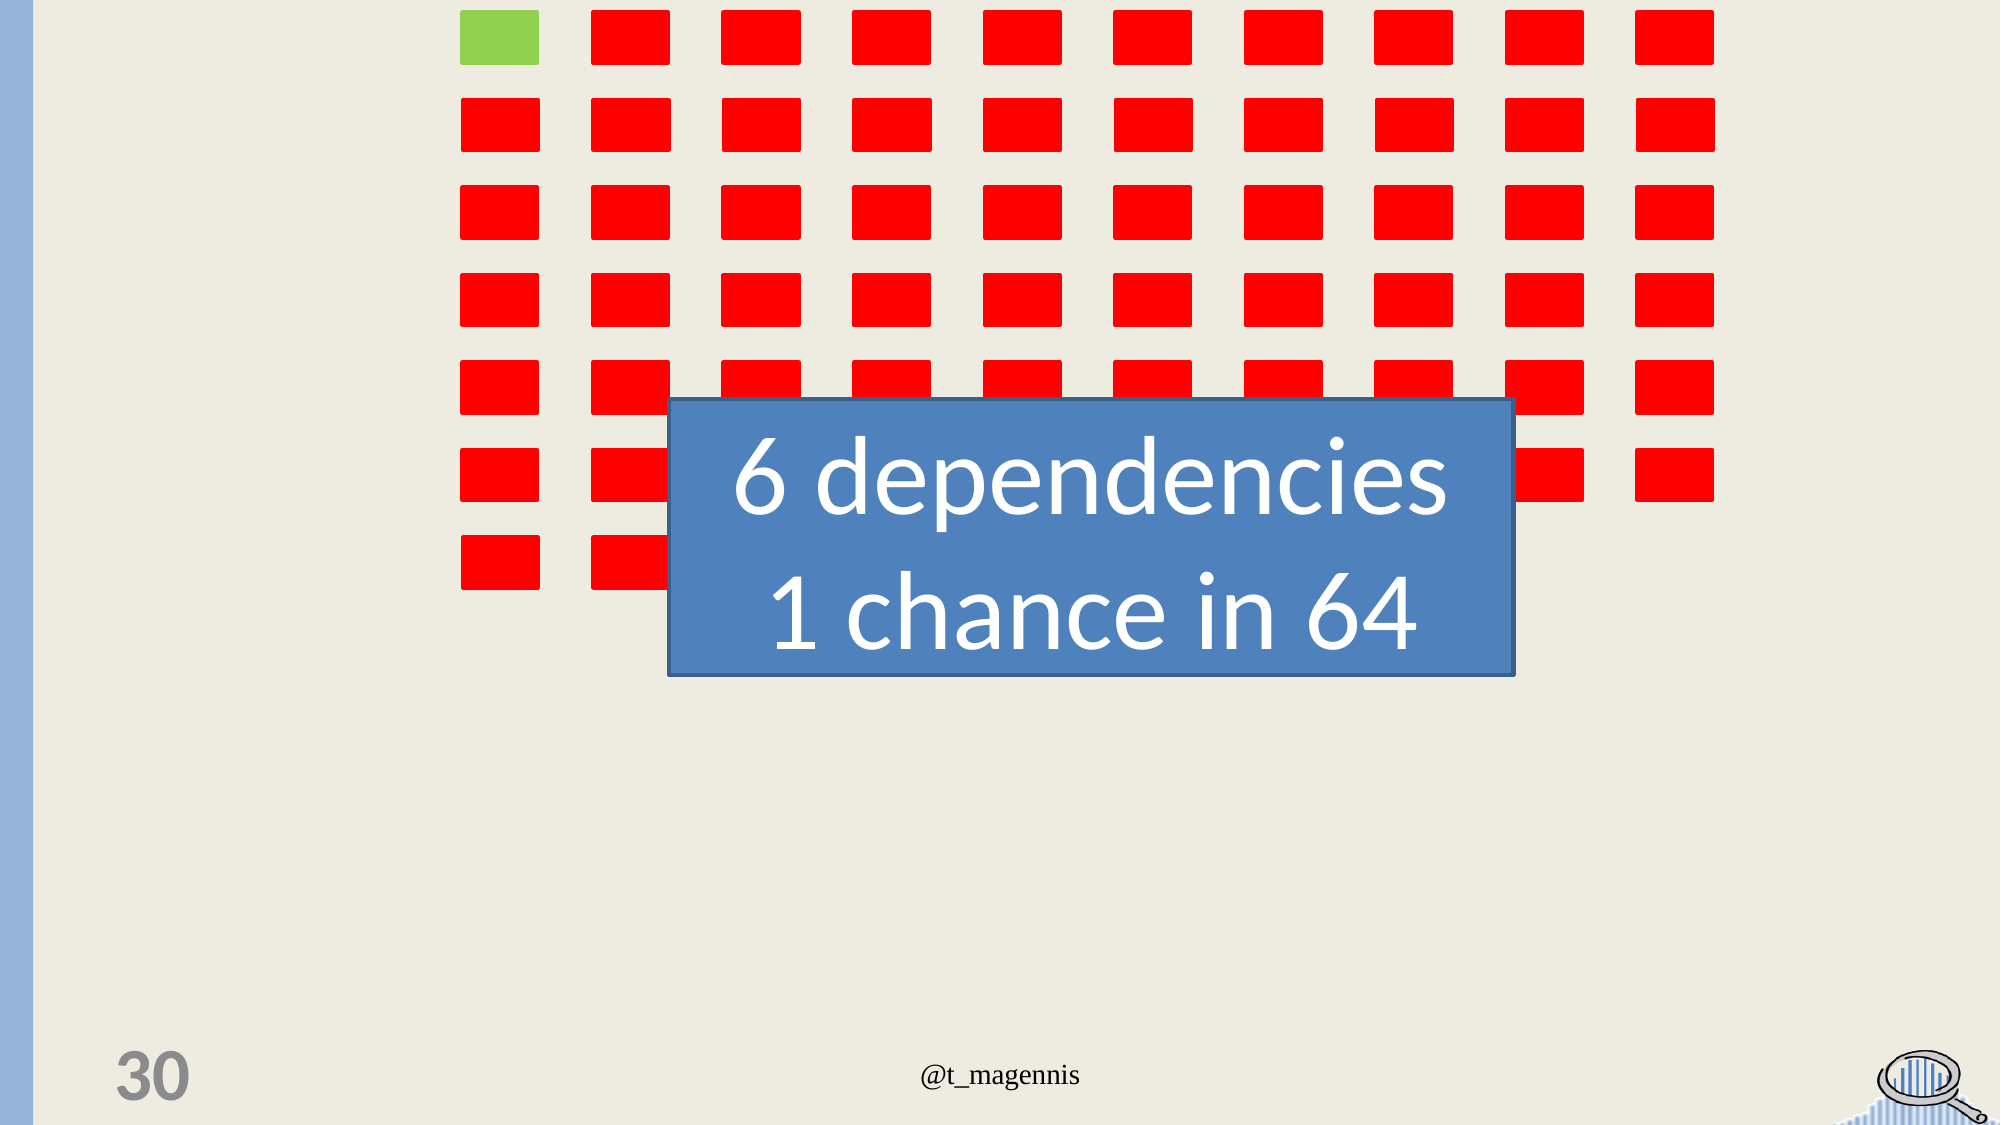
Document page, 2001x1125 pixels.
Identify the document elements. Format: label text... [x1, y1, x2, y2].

text_box [1505, 273, 1584, 327]
text_box [1636, 98, 1715, 152]
text_box [852, 273, 931, 327]
text_box [460, 360, 539, 415]
text_box [460, 10, 539, 65]
text_box [1374, 360, 1453, 397]
text_box [983, 185, 1062, 240]
text_box [1635, 273, 1714, 327]
text_box [1113, 185, 1192, 240]
text_box [460, 448, 539, 502]
text_box [852, 98, 932, 152]
text_box [1113, 273, 1192, 327]
text_box [1374, 185, 1453, 240]
text_box [1244, 98, 1323, 152]
text_box [591, 98, 671, 152]
text_box [591, 535, 667, 590]
text_box [721, 360, 801, 397]
text_box [1505, 185, 1584, 240]
text_box [591, 273, 670, 327]
text_box [721, 185, 801, 240]
text_box [461, 98, 540, 152]
text_box [460, 185, 539, 240]
text_box [983, 98, 1062, 152]
text_box [591, 448, 667, 502]
text_box [983, 273, 1062, 327]
text_box [1635, 360, 1714, 415]
text_box [852, 185, 931, 240]
text_box [1505, 360, 1584, 415]
text_box [591, 360, 670, 415]
text_box [721, 273, 801, 327]
text_box [852, 10, 931, 65]
picture [1833, 1046, 2000, 1125]
text_box [1114, 98, 1193, 152]
text_box [591, 185, 670, 240]
text_box [1516, 448, 1584, 502]
text_box [460, 273, 539, 327]
slide_number 30 [99, 1040, 567, 1100]
text_box [1635, 185, 1714, 240]
text_box [1374, 273, 1453, 327]
text_box [1244, 360, 1323, 397]
text_box [591, 10, 670, 65]
text_box [1505, 98, 1584, 152]
text_box [721, 10, 801, 65]
text_box [1113, 10, 1192, 65]
text_box [1244, 185, 1323, 240]
text_box [1374, 10, 1453, 65]
text_box [983, 10, 1062, 65]
footer @t_magennis [683, 1042, 1317, 1103]
text_box [1113, 360, 1192, 397]
text_box [983, 360, 1062, 397]
text_box [722, 98, 801, 152]
text_box [852, 360, 931, 397]
text_box [1244, 273, 1323, 327]
text_box 6 dependencies 1 chance in 64 [667, 397, 1516, 677]
text_box [461, 535, 540, 590]
text_box [1375, 98, 1454, 152]
text_box [1635, 10, 1714, 65]
text_box [1505, 10, 1584, 65]
text_box [1244, 10, 1323, 65]
text_box [1635, 448, 1714, 502]
